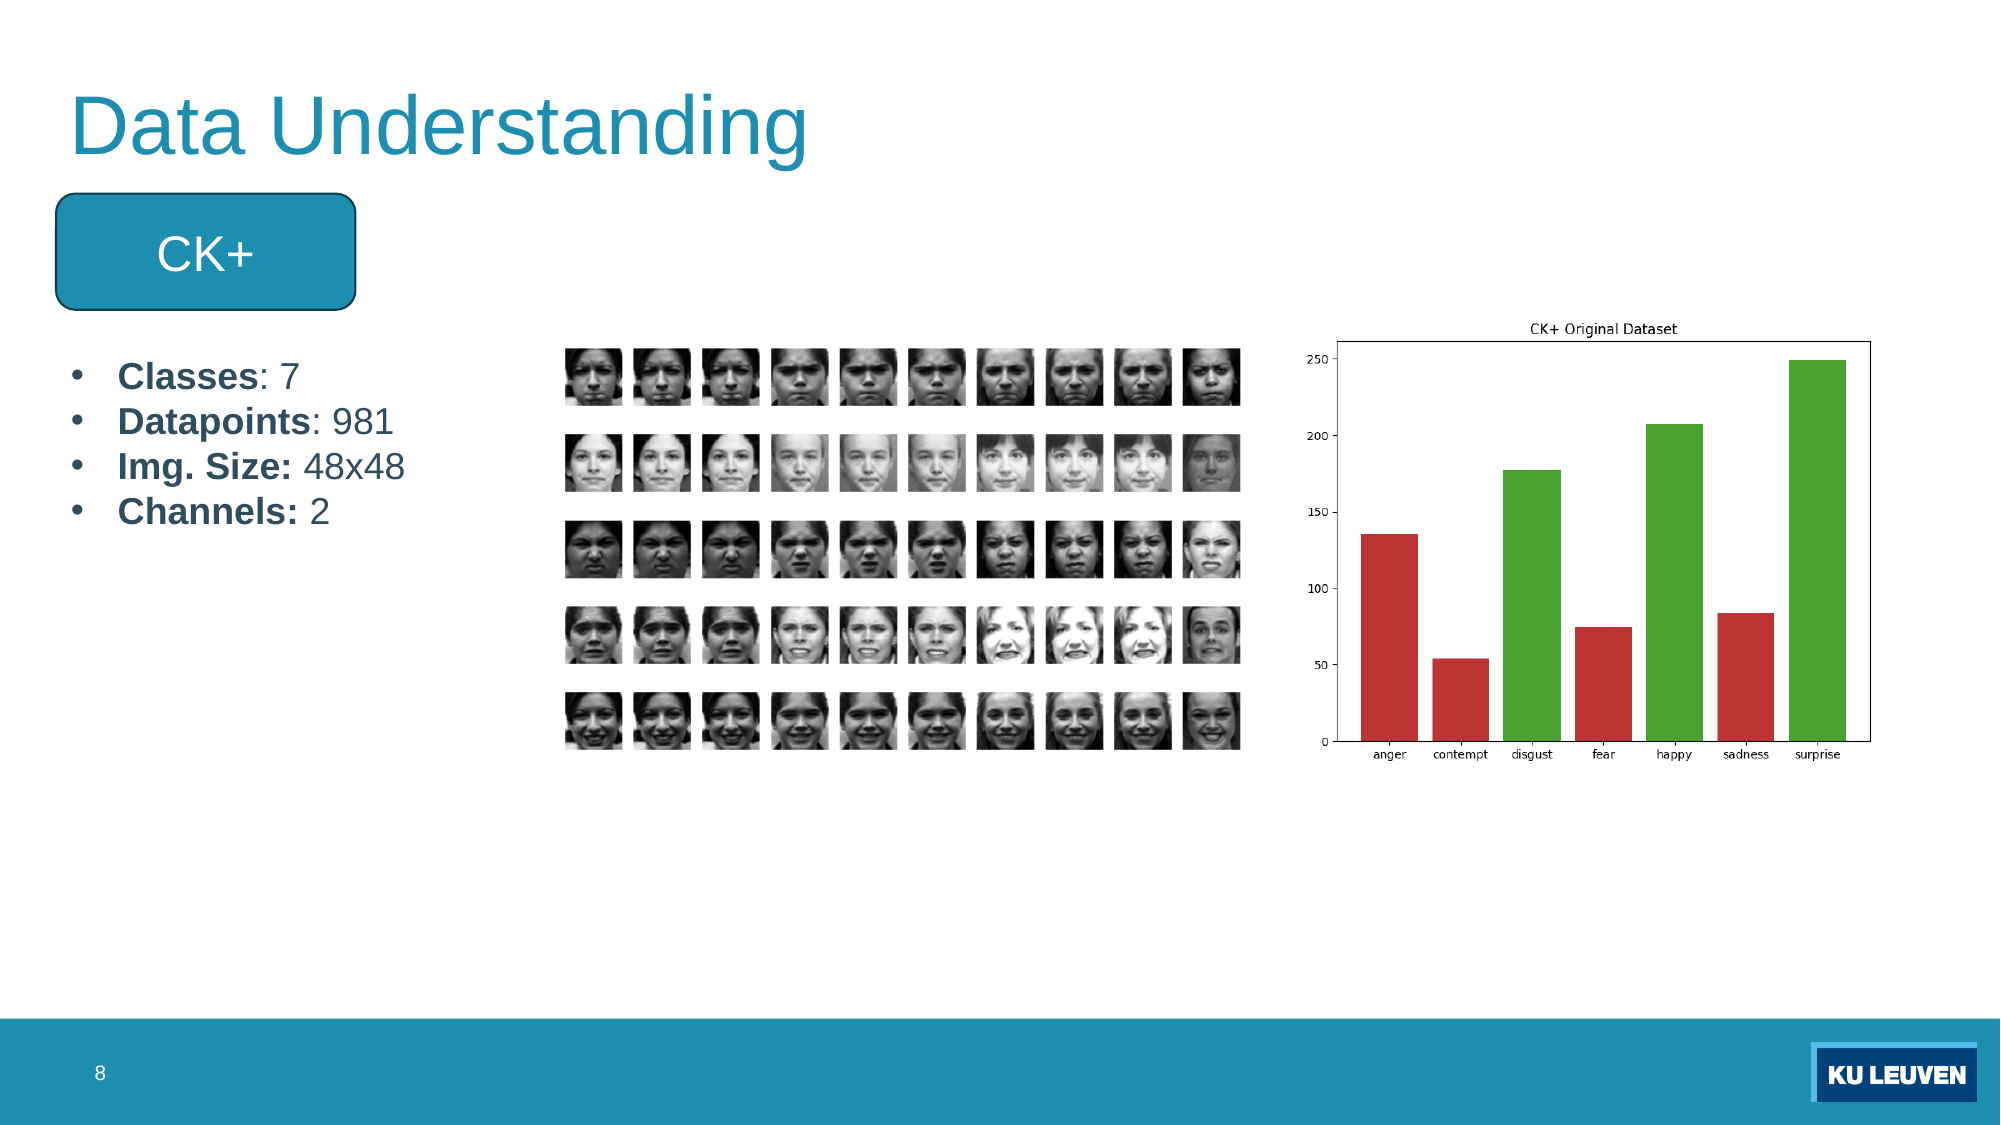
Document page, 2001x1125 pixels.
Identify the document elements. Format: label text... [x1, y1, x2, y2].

slide_number 8 [94, 1018, 201, 1125]
text_box CK+ [54, 192, 357, 311]
picture [555, 344, 1243, 754]
text_box Data Understanding [55, 63, 1056, 179]
picture [1298, 314, 1878, 769]
text_box Classes: 7 Datapoints: 981 Img. Size: 48x48 Channels: 2 [56, 344, 435, 540]
picture [1811, 1042, 1977, 1102]
